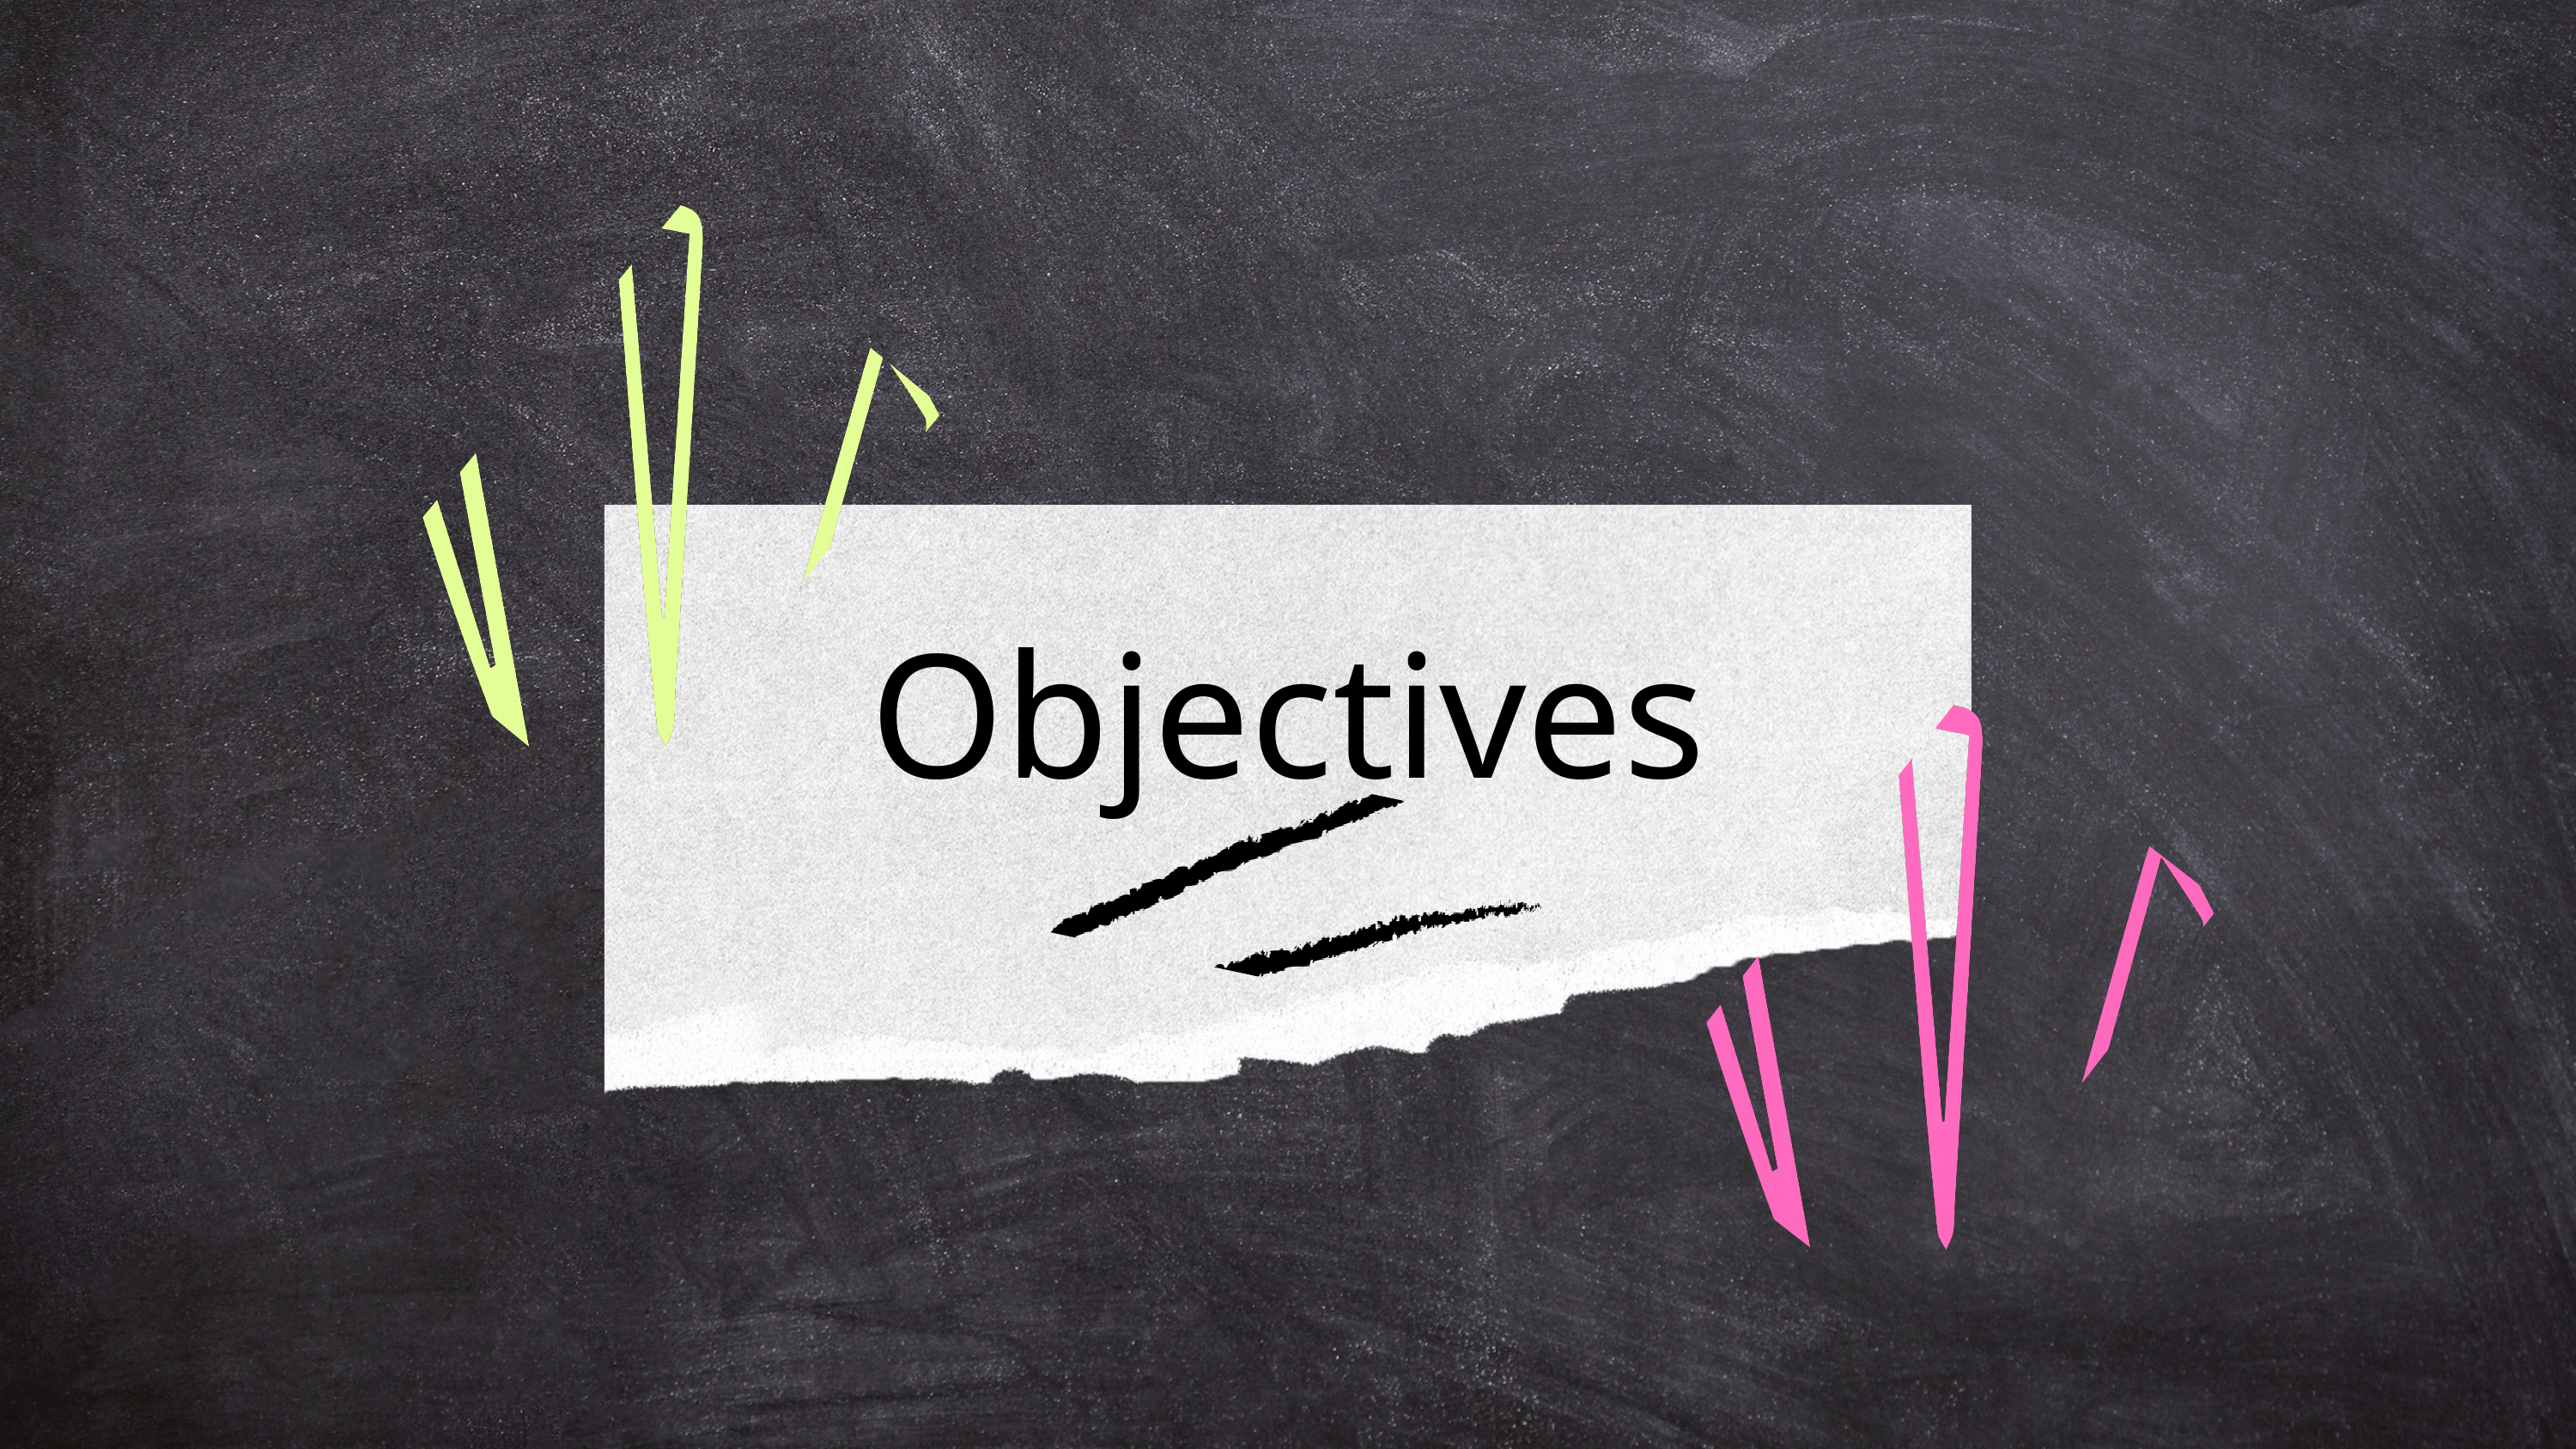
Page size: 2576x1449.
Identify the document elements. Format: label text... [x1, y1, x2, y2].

text_box [353, 197, 945, 738]
text_box [729, 505, 1972, 671]
text_box [604, 813, 1868, 1107]
text_box [0, 0, 2576, 1449]
text_box [878, 813, 1698, 1062]
text_box Objectives [519, 671, 2057, 813]
text_box [1637, 698, 2222, 1318]
